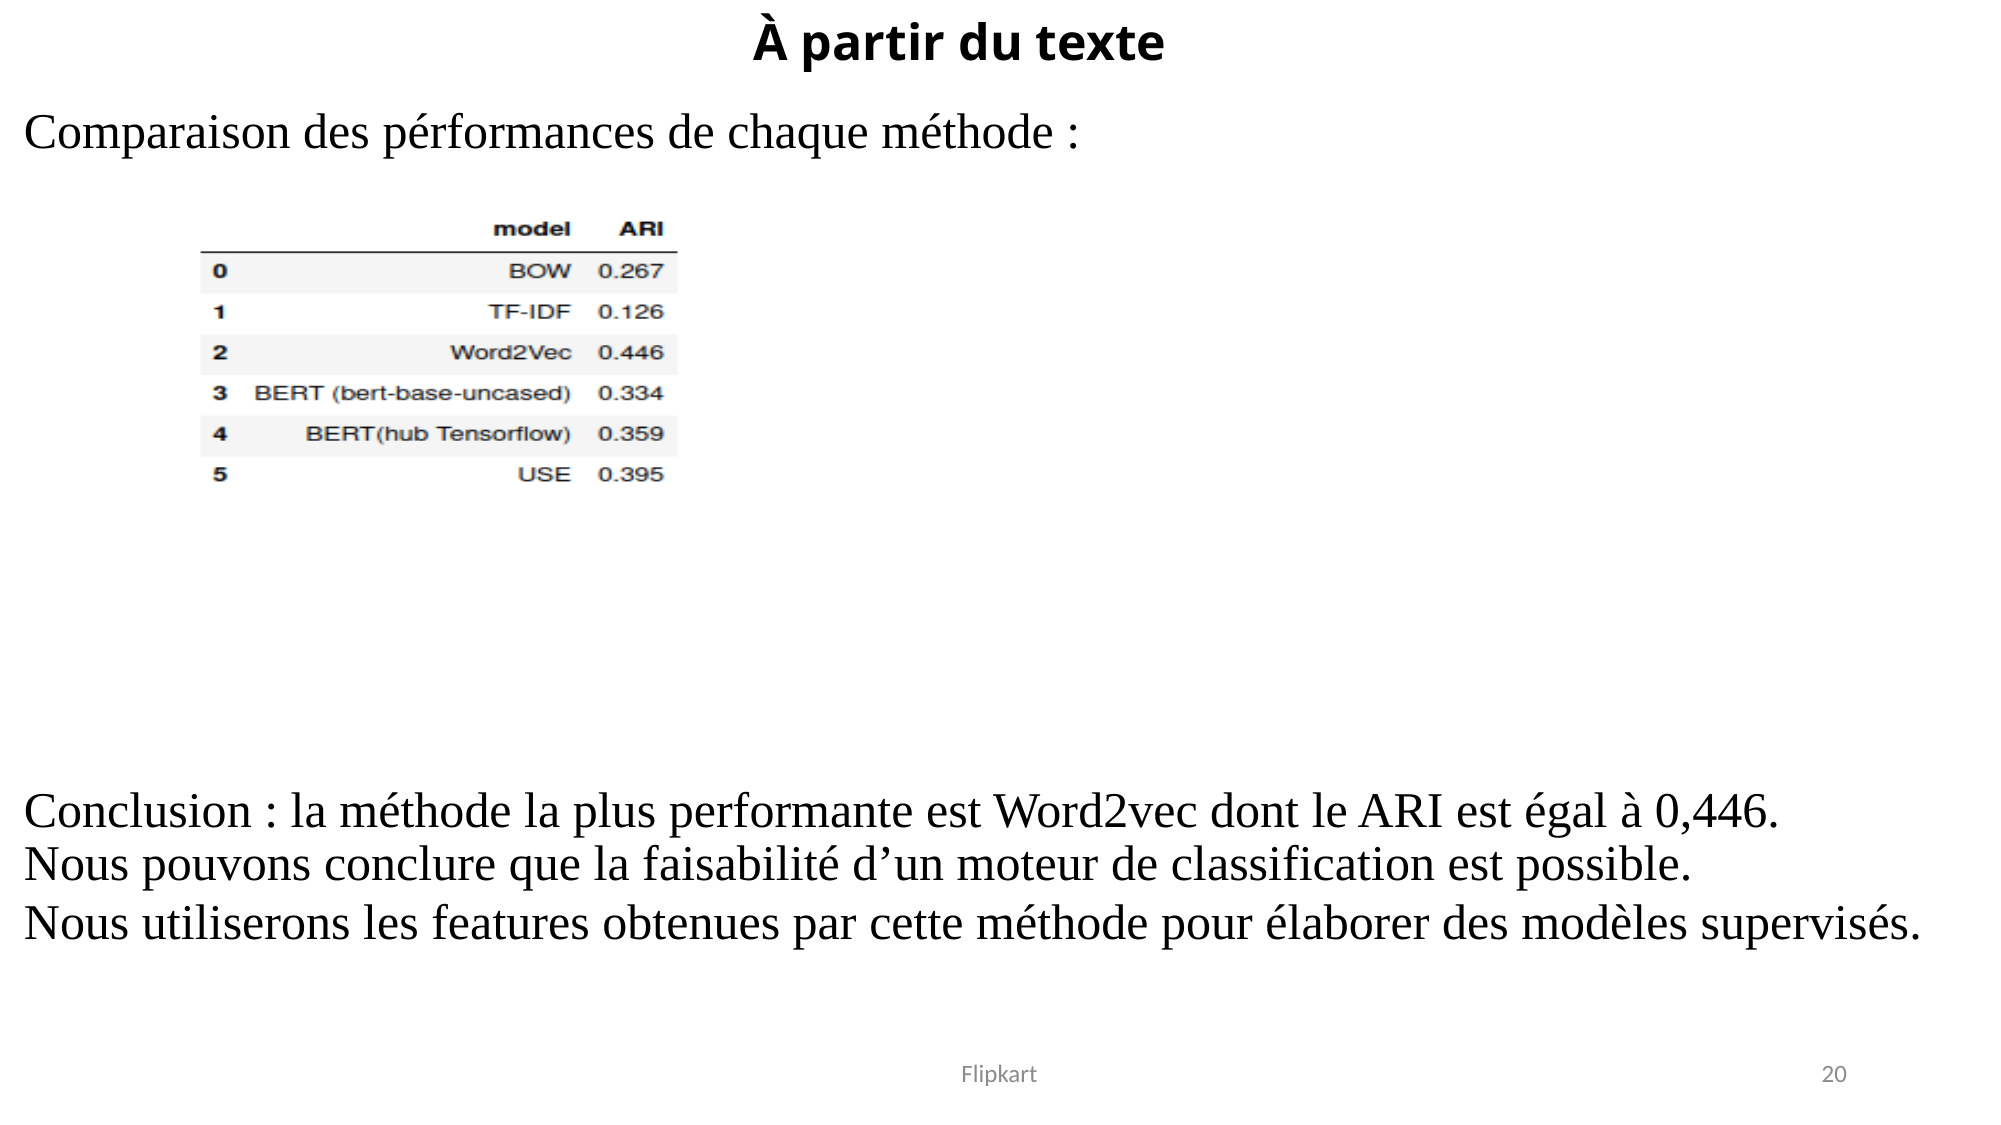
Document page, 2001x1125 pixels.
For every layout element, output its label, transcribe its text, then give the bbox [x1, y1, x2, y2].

slide_number 20 [1412, 1042, 1862, 1102]
footer Flipkart [662, 1042, 1337, 1102]
text_box À partir du texte [738, 2, 1299, 73]
text_box Comparaison des pérformances de chaque méthode : [9, 90, 1388, 161]
text_box Conclusion : la méthode la plus performante est Word2vec dont le ARI est égal à 0,446. [9, 770, 1919, 823]
text_box Nous utiliserons les features obtenues par cette méthode pour élaborer des modèles supervisés. [9, 882, 1978, 952]
picture [176, 211, 975, 502]
text_box Nous pouvons conclure que la faisabilité d’un moteur de classification est possible. [9, 823, 1919, 893]
